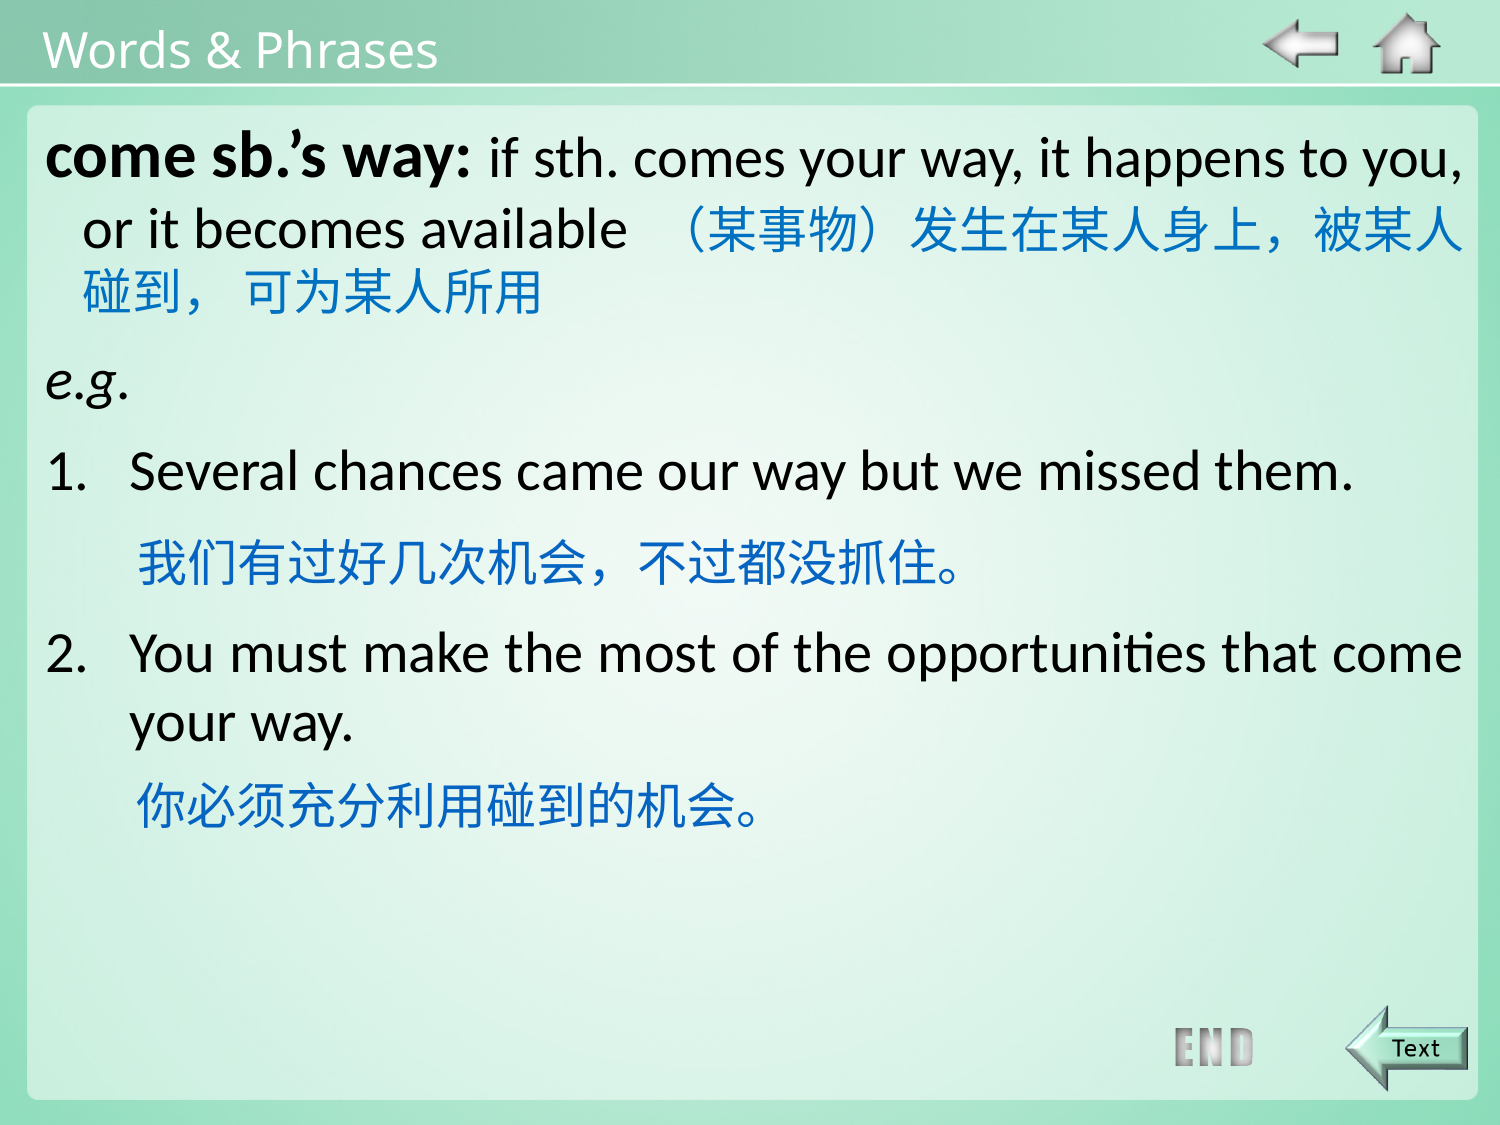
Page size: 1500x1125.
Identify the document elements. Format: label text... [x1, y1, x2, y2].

text_box Words & Phrases [27, 11, 582, 87]
list come sb.’s way: if sth. comes your way, it happens to you, or it becomes available （某事物）发生在某人身上，被某人碰到， 可为某人所用 e.g. Several chances came our way but we missed them. 我们有过好几次机会，不过都没抓住。 You must make the most of the opportunities that come your way. 你必须充分利用碰到的机会。 [29, 102, 1480, 1099]
picture [0, 0, 1500, 1125]
